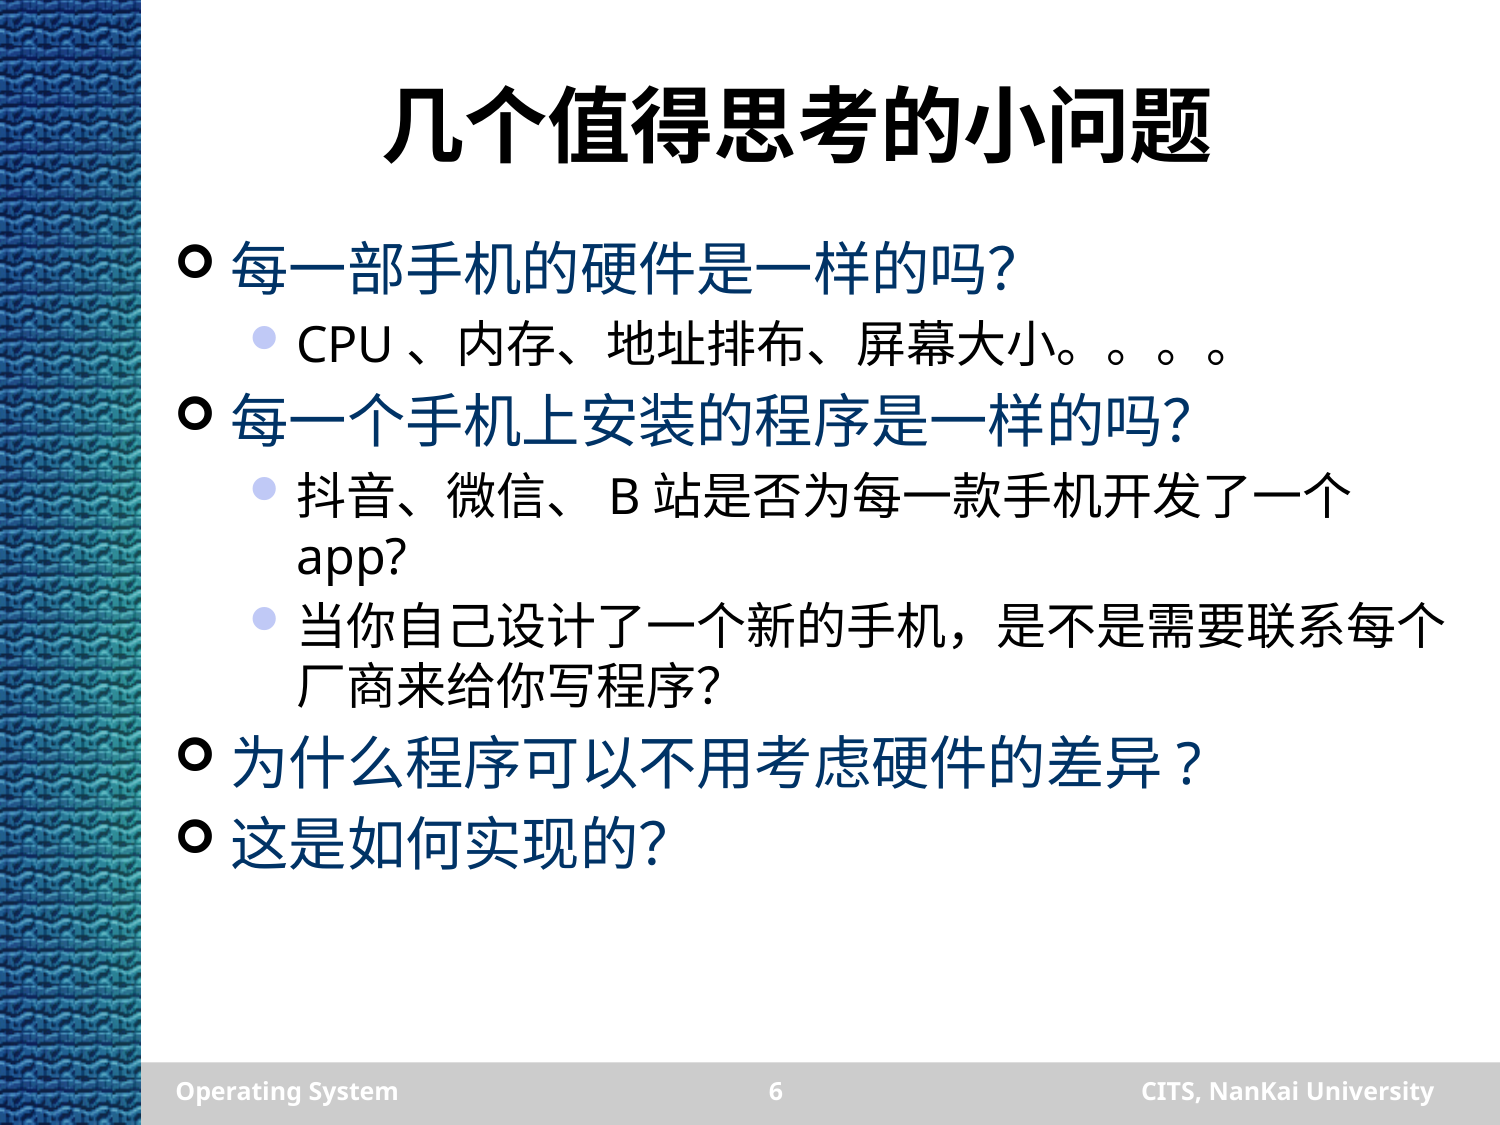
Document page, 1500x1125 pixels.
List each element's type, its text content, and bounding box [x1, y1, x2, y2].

slide_number Operating System [160, 1067, 574, 1118]
footer CITS, NanKai University [974, 1067, 1451, 1118]
slide_number 6 [600, 1067, 951, 1118]
list 每一部手机的硬件是一样的吗？ CPU、内存、地址排布、屏幕大小。。。。 每一个手机上安装的程序是一样的吗？ 抖音、微信、B站是否为每一款手机开发了一个app? 当你自己设计了一个新的手机，是不是需要联系每个厂商来给你写程序？ 为什么程序可以不用考虑硬件的差异? 这是如何实现的？ [159, 224, 1483, 1038]
picture [0, 0, 141, 1125]
title 几个值得思考的小问题 [159, 50, 1436, 197]
